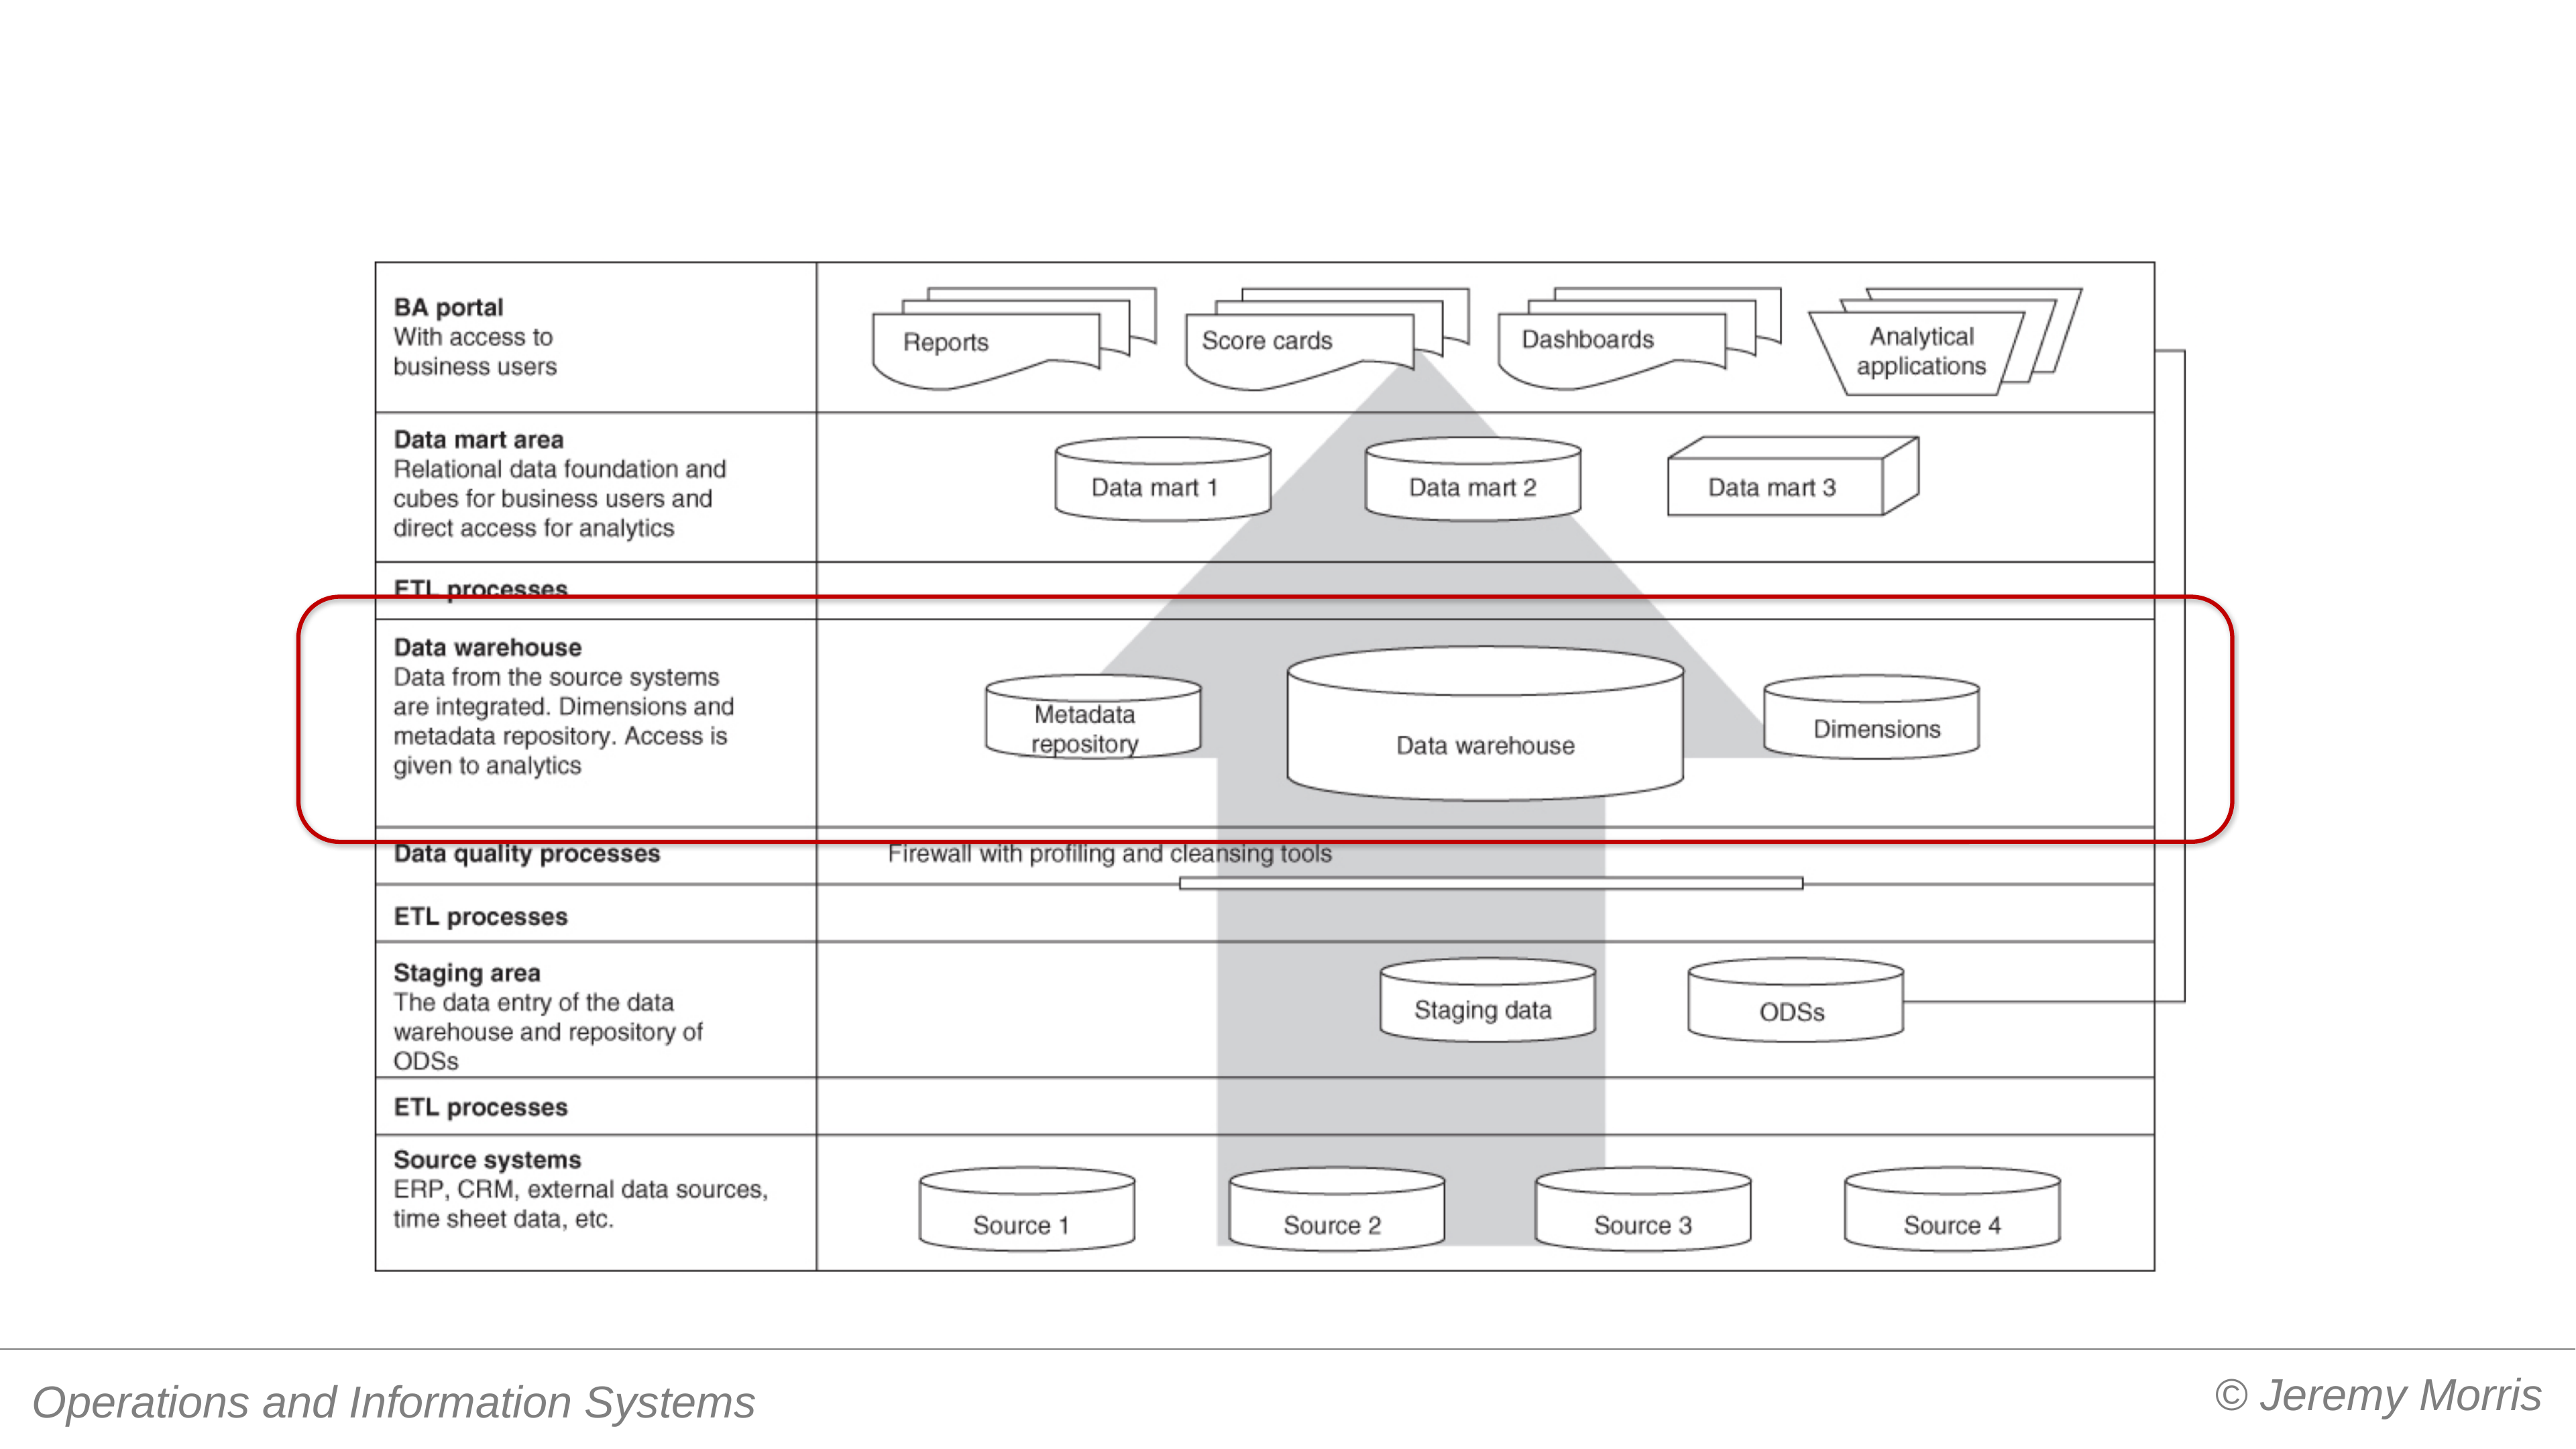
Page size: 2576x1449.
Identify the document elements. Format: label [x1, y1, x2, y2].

picture [368, 254, 2208, 1287]
text_box [298, 596, 363, 843]
text_box [2210, 600, 2233, 838]
